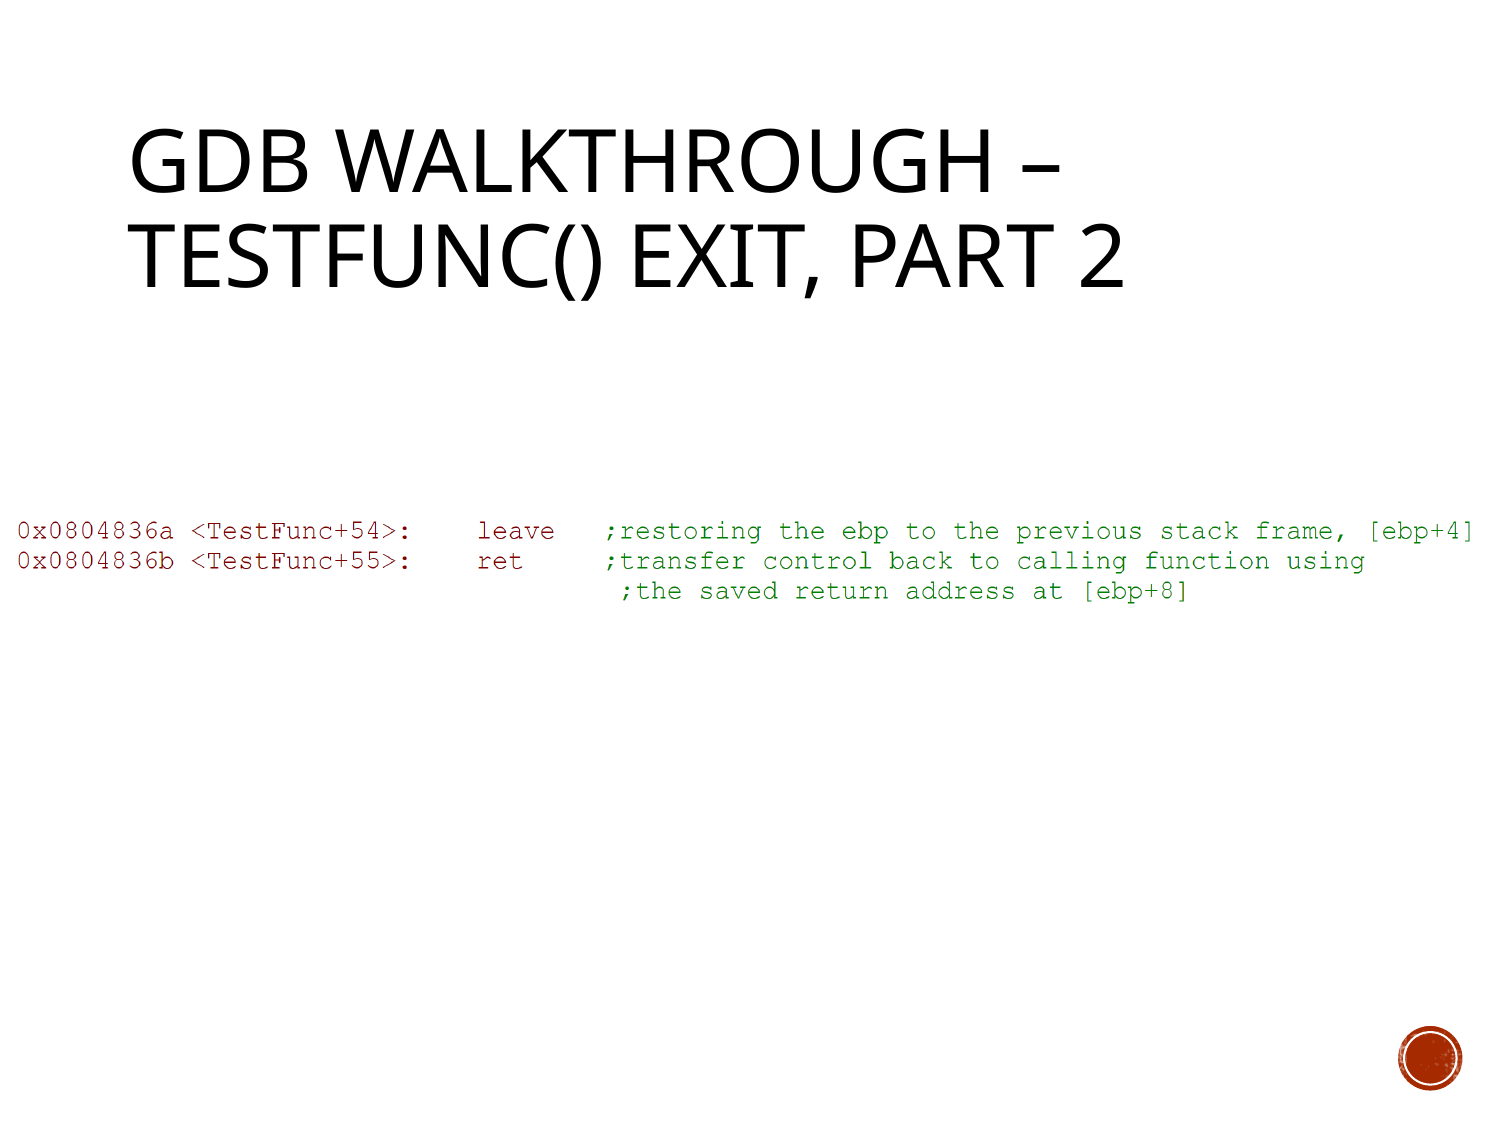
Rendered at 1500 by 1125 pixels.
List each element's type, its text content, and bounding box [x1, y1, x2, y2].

picture [0, 508, 1500, 617]
title GDB Walkthrough – TestFunc() Exit, part 2 [112, 79, 1388, 344]
